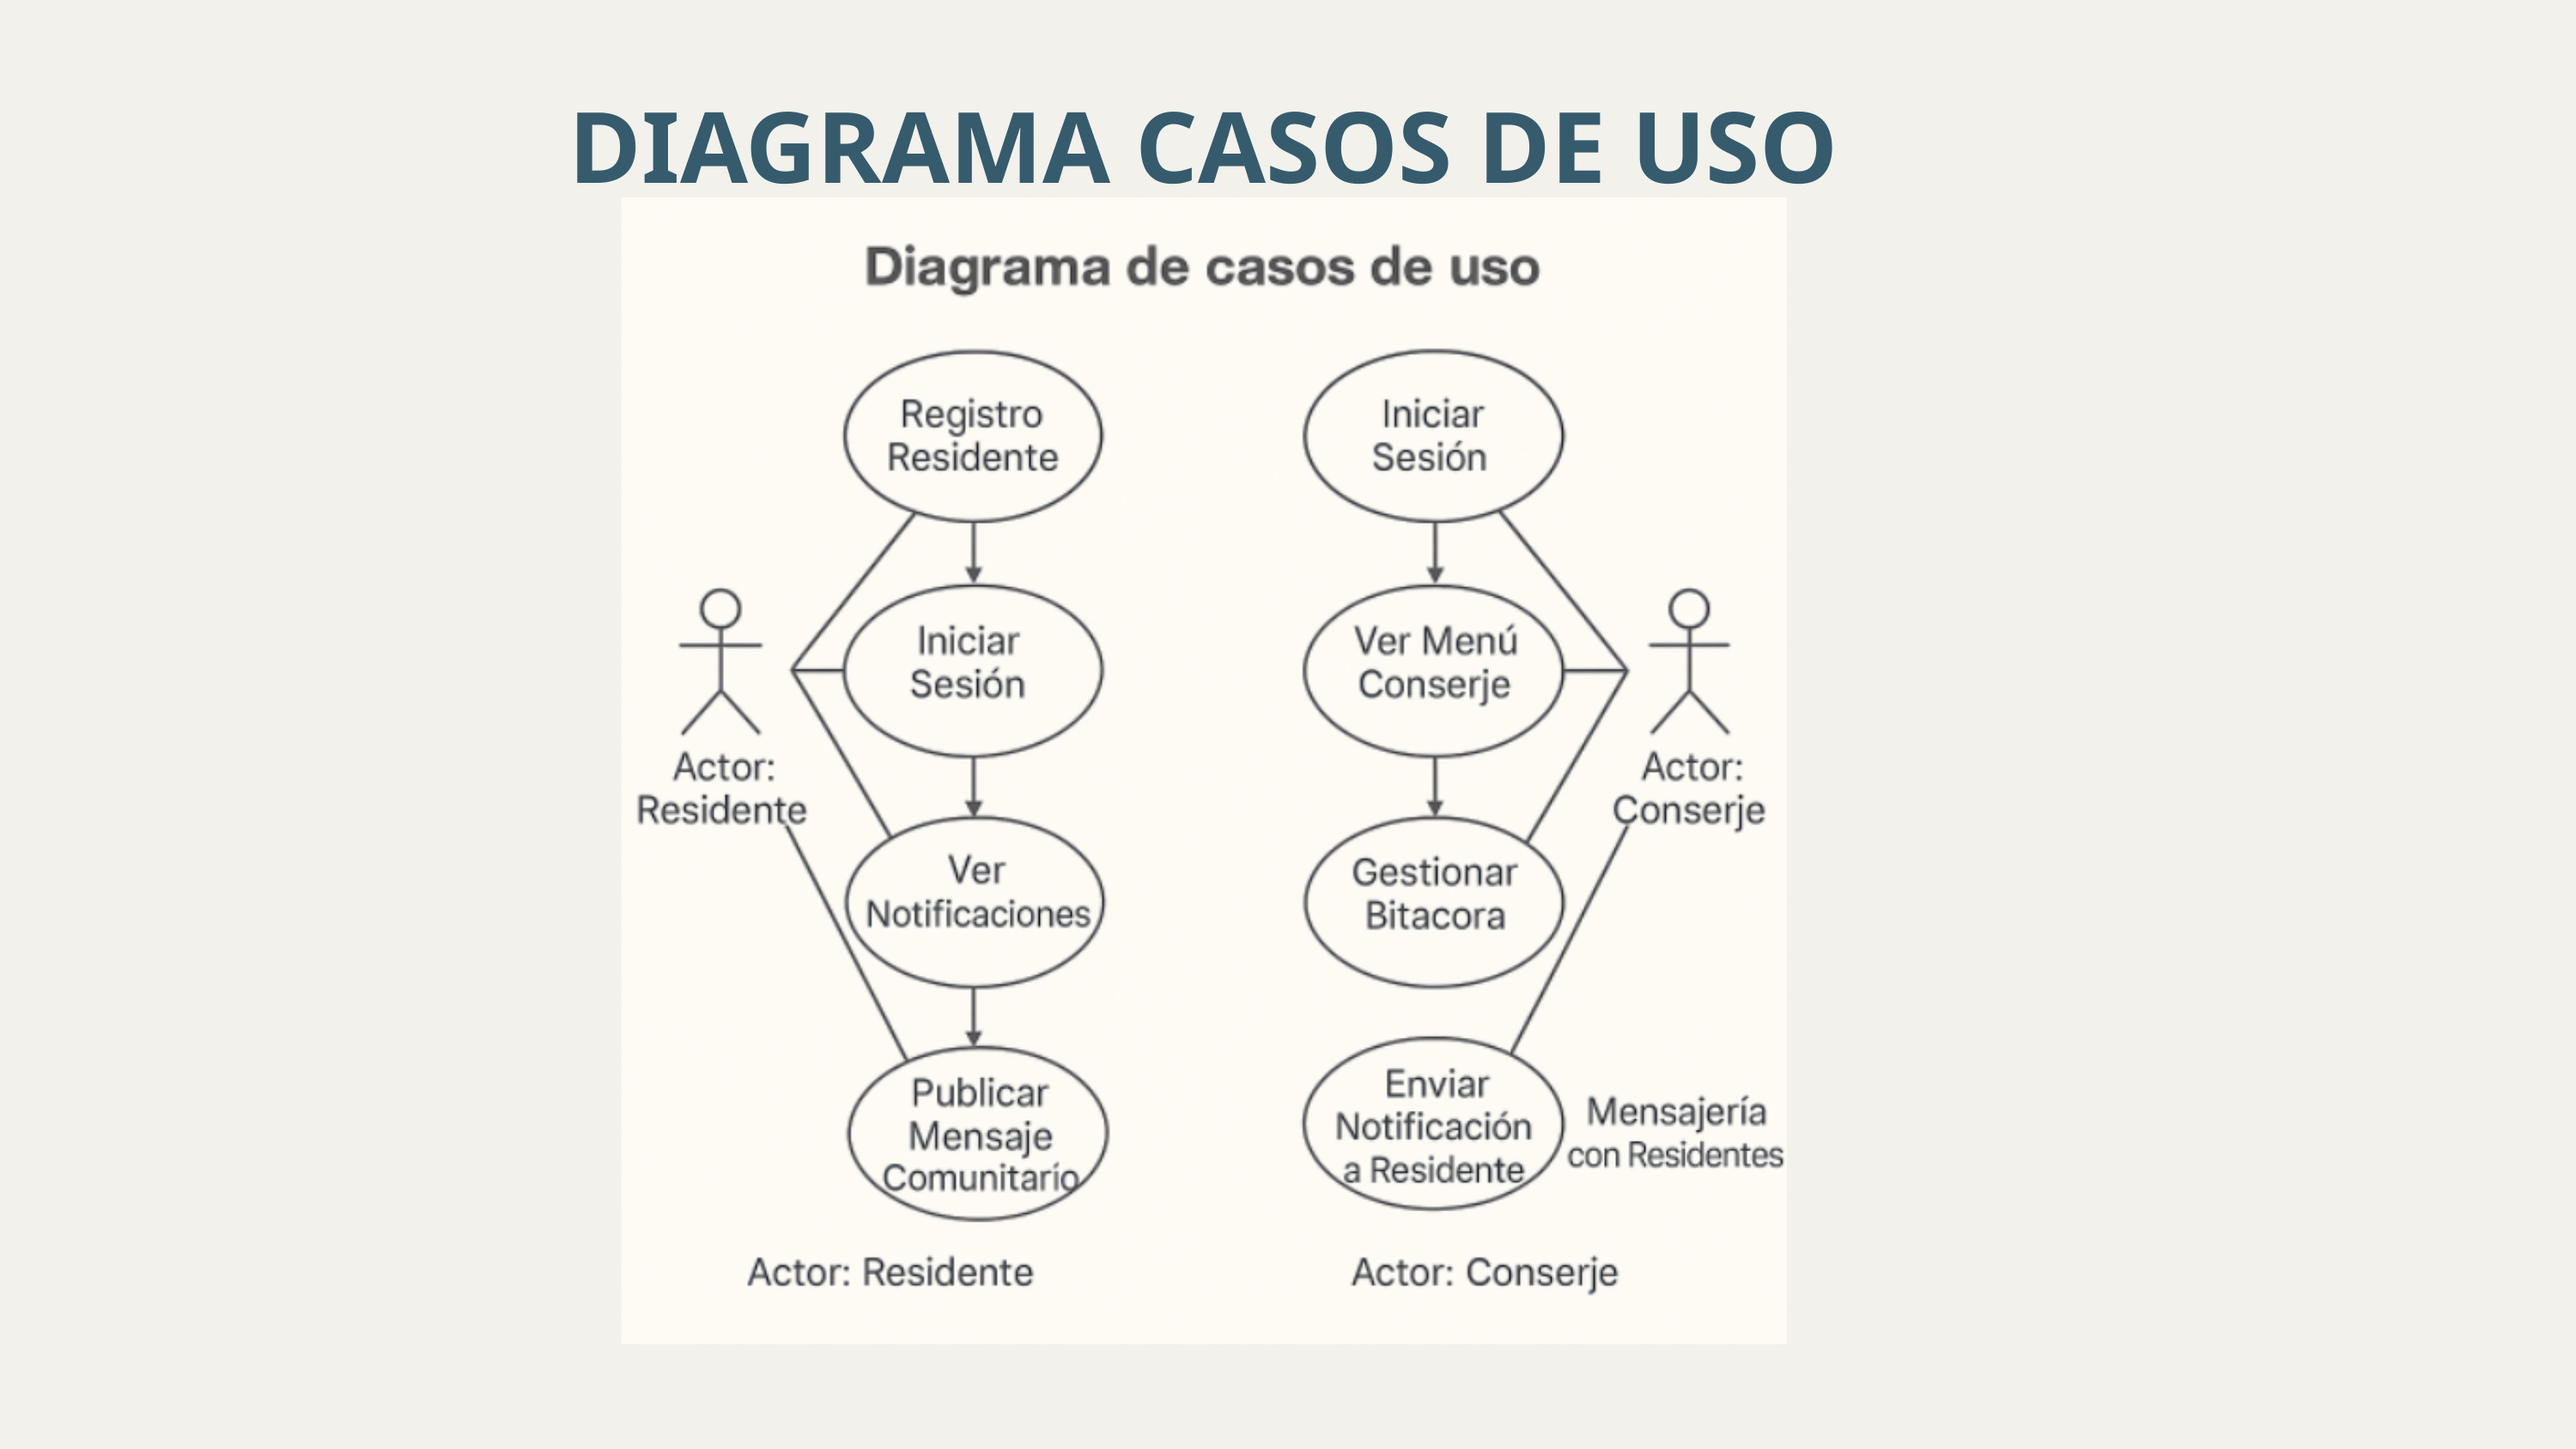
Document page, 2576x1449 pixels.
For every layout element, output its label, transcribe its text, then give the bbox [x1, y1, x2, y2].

text_box [621, 203, 1787, 1344]
text_box DIAGRAMA CASOS DE USO [539, 65, 1868, 203]
